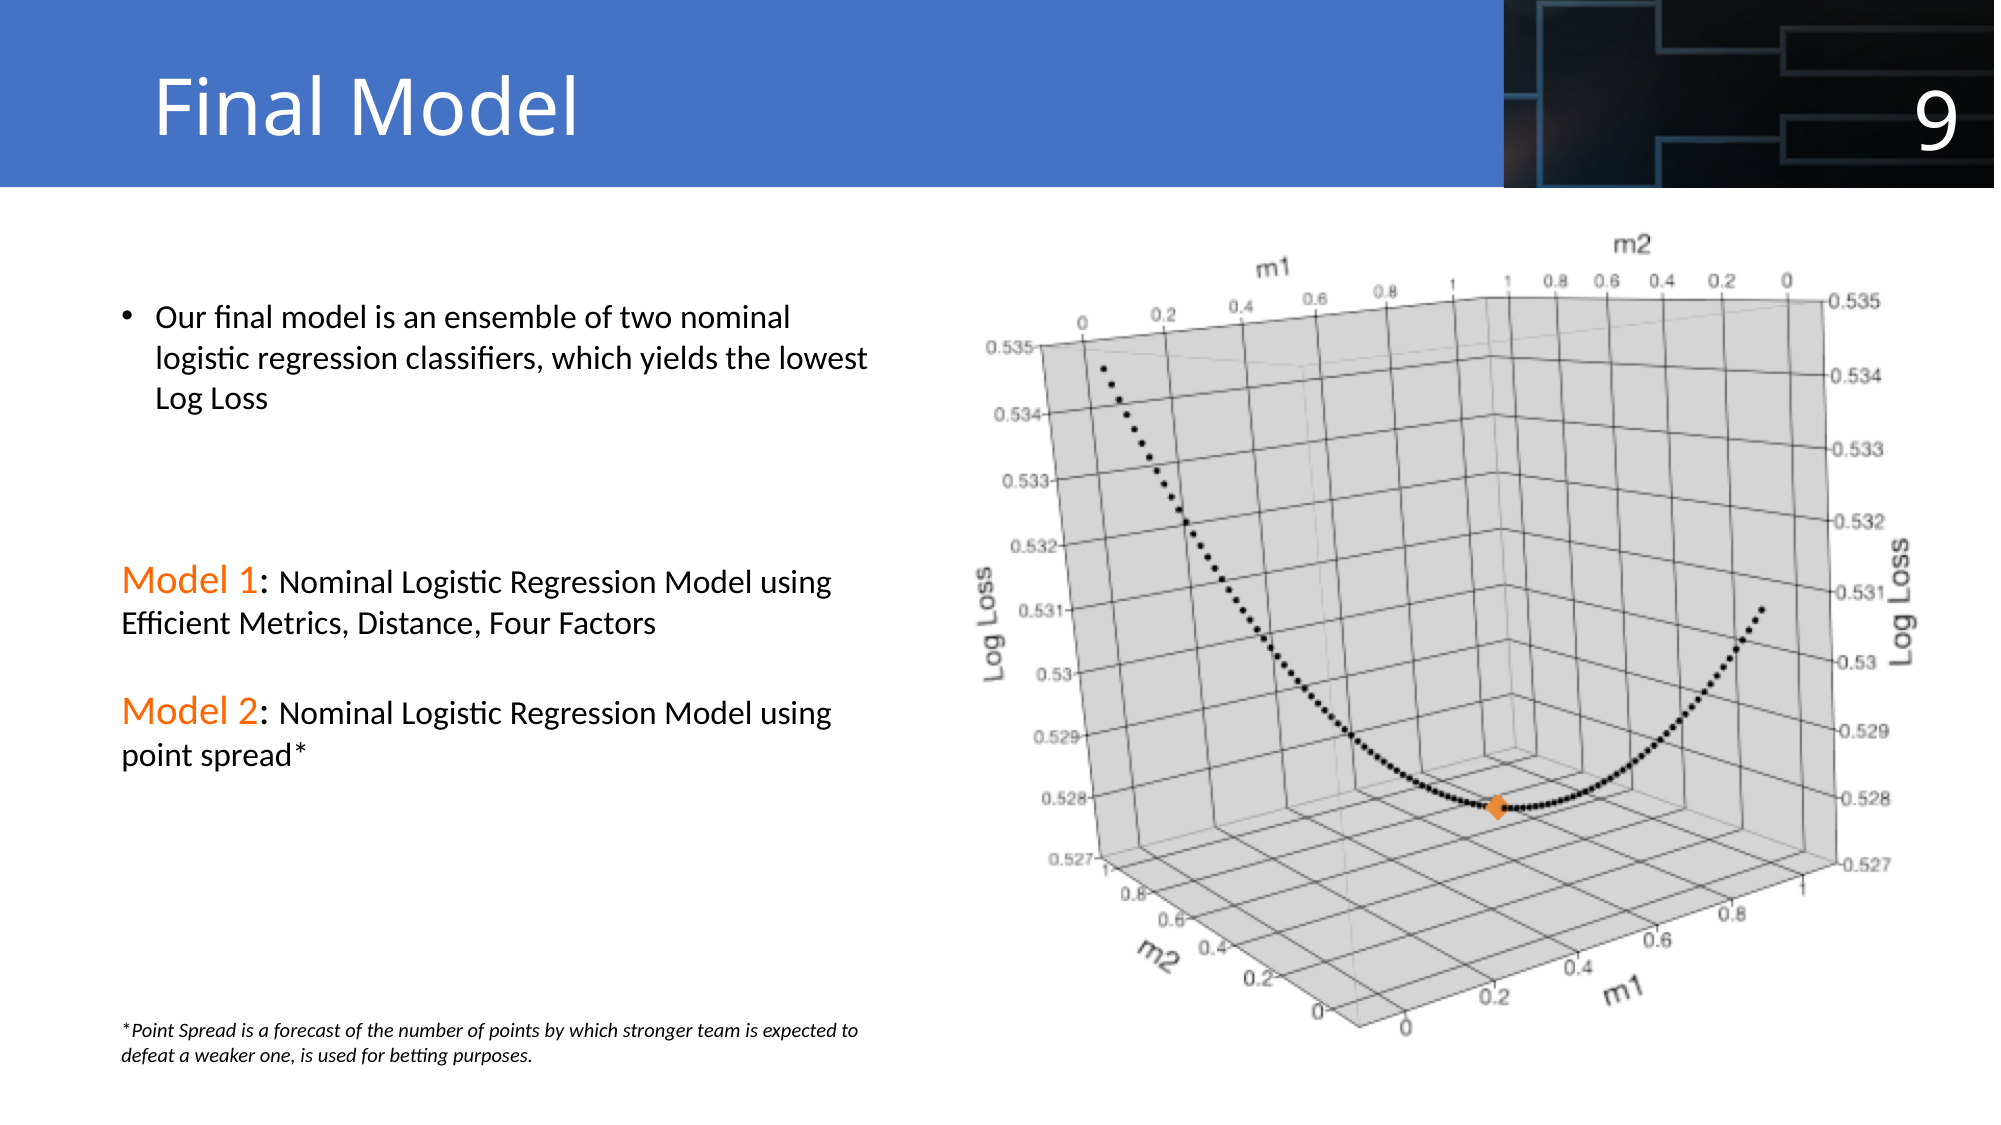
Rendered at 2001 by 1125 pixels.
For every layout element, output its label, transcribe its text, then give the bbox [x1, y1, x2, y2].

text_box 9 [1554, 59, 1981, 188]
picture [1503, 0, 1994, 188]
picture [926, 201, 1941, 1101]
title Final Model [137, 59, 1480, 161]
